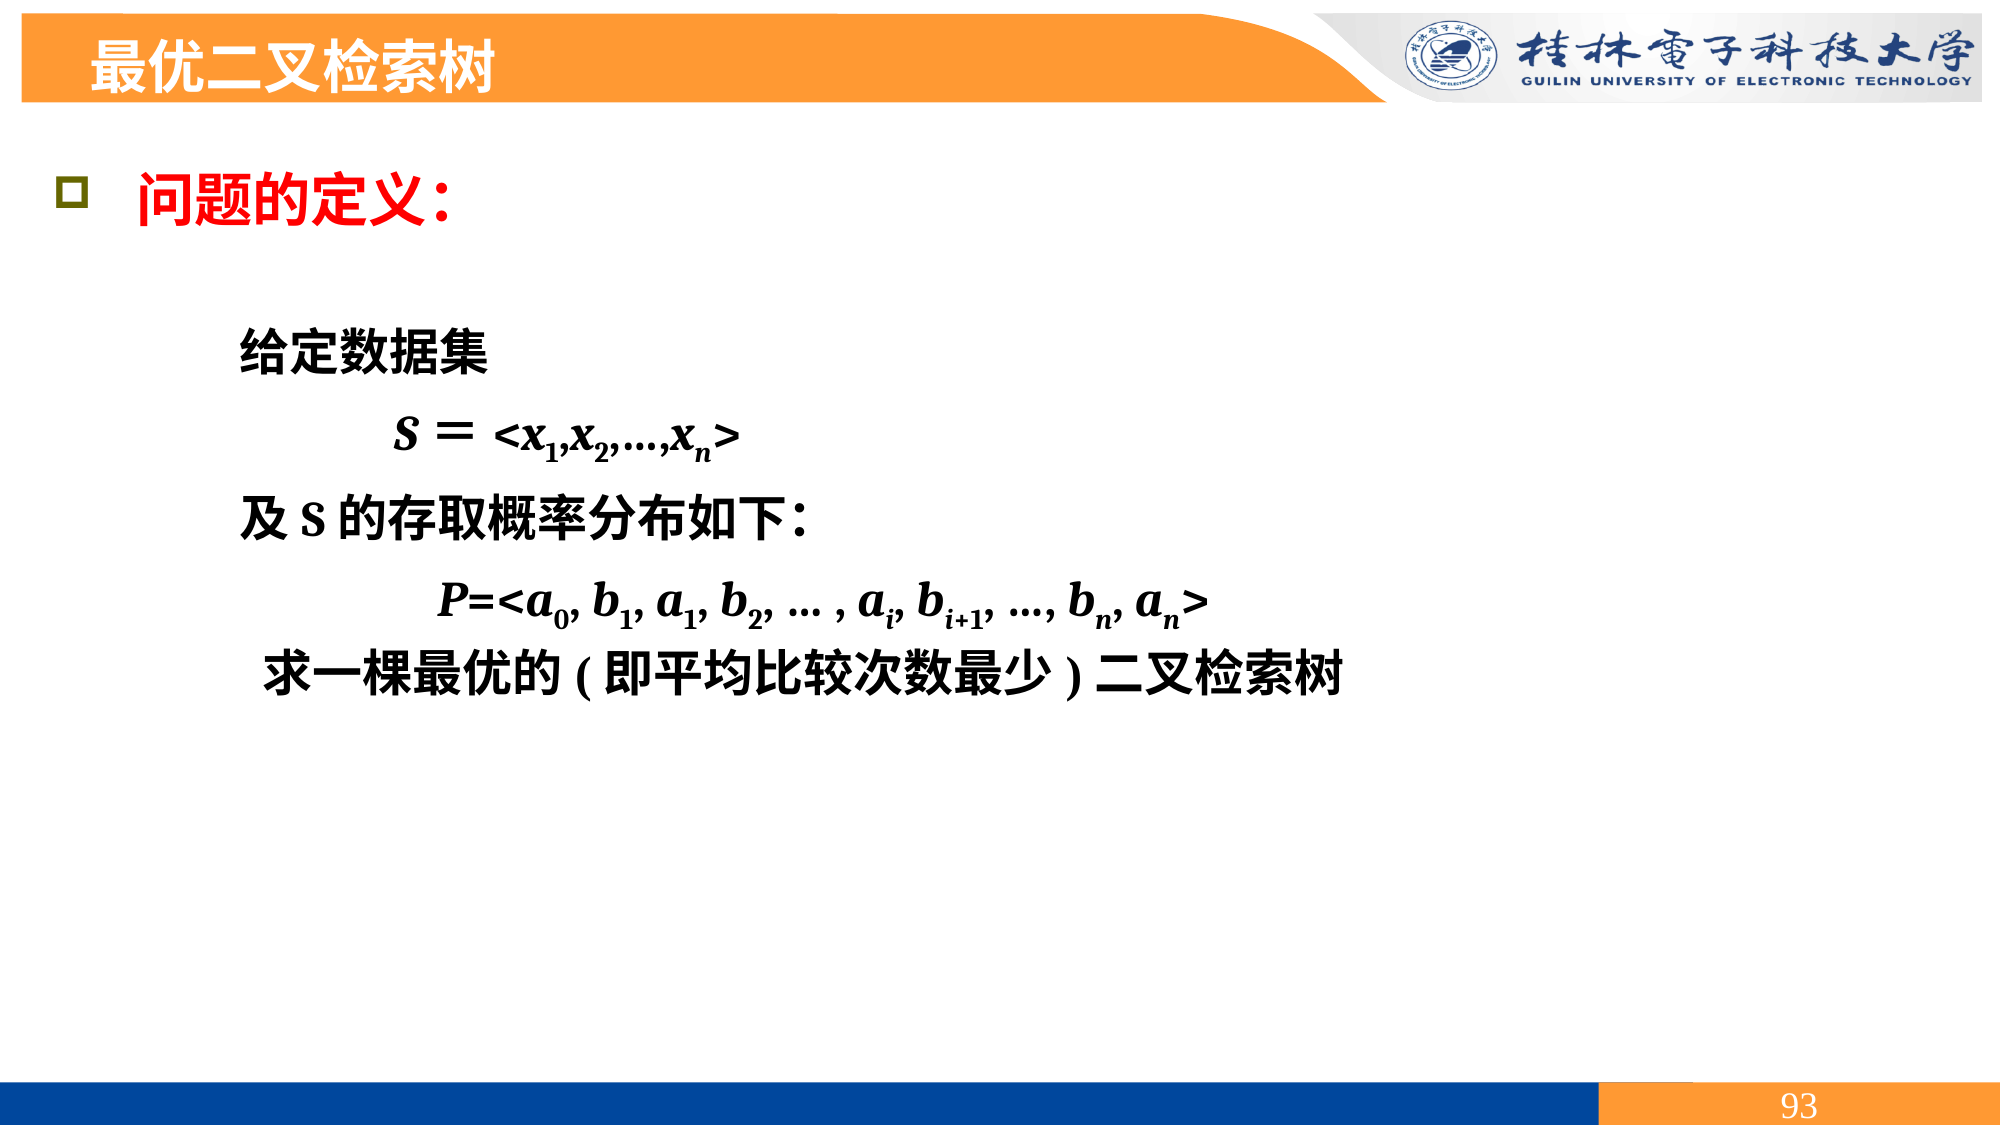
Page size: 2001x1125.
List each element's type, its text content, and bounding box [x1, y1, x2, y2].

text_box 问题的定义： [37, 155, 1035, 259]
text_box 最优二叉检索树 [74, 23, 1101, 109]
picture [1386, 0, 2000, 103]
text_box 给定数据集 S＝<x1,x2,…,xn> 及S的存取概率分布如下： P=<a0, b1, a1, b2, … , ai, bi+1, …, bn, an> 求一棵最优的(即平均比较次数最少)二叉检索树 [224, 300, 1566, 787]
